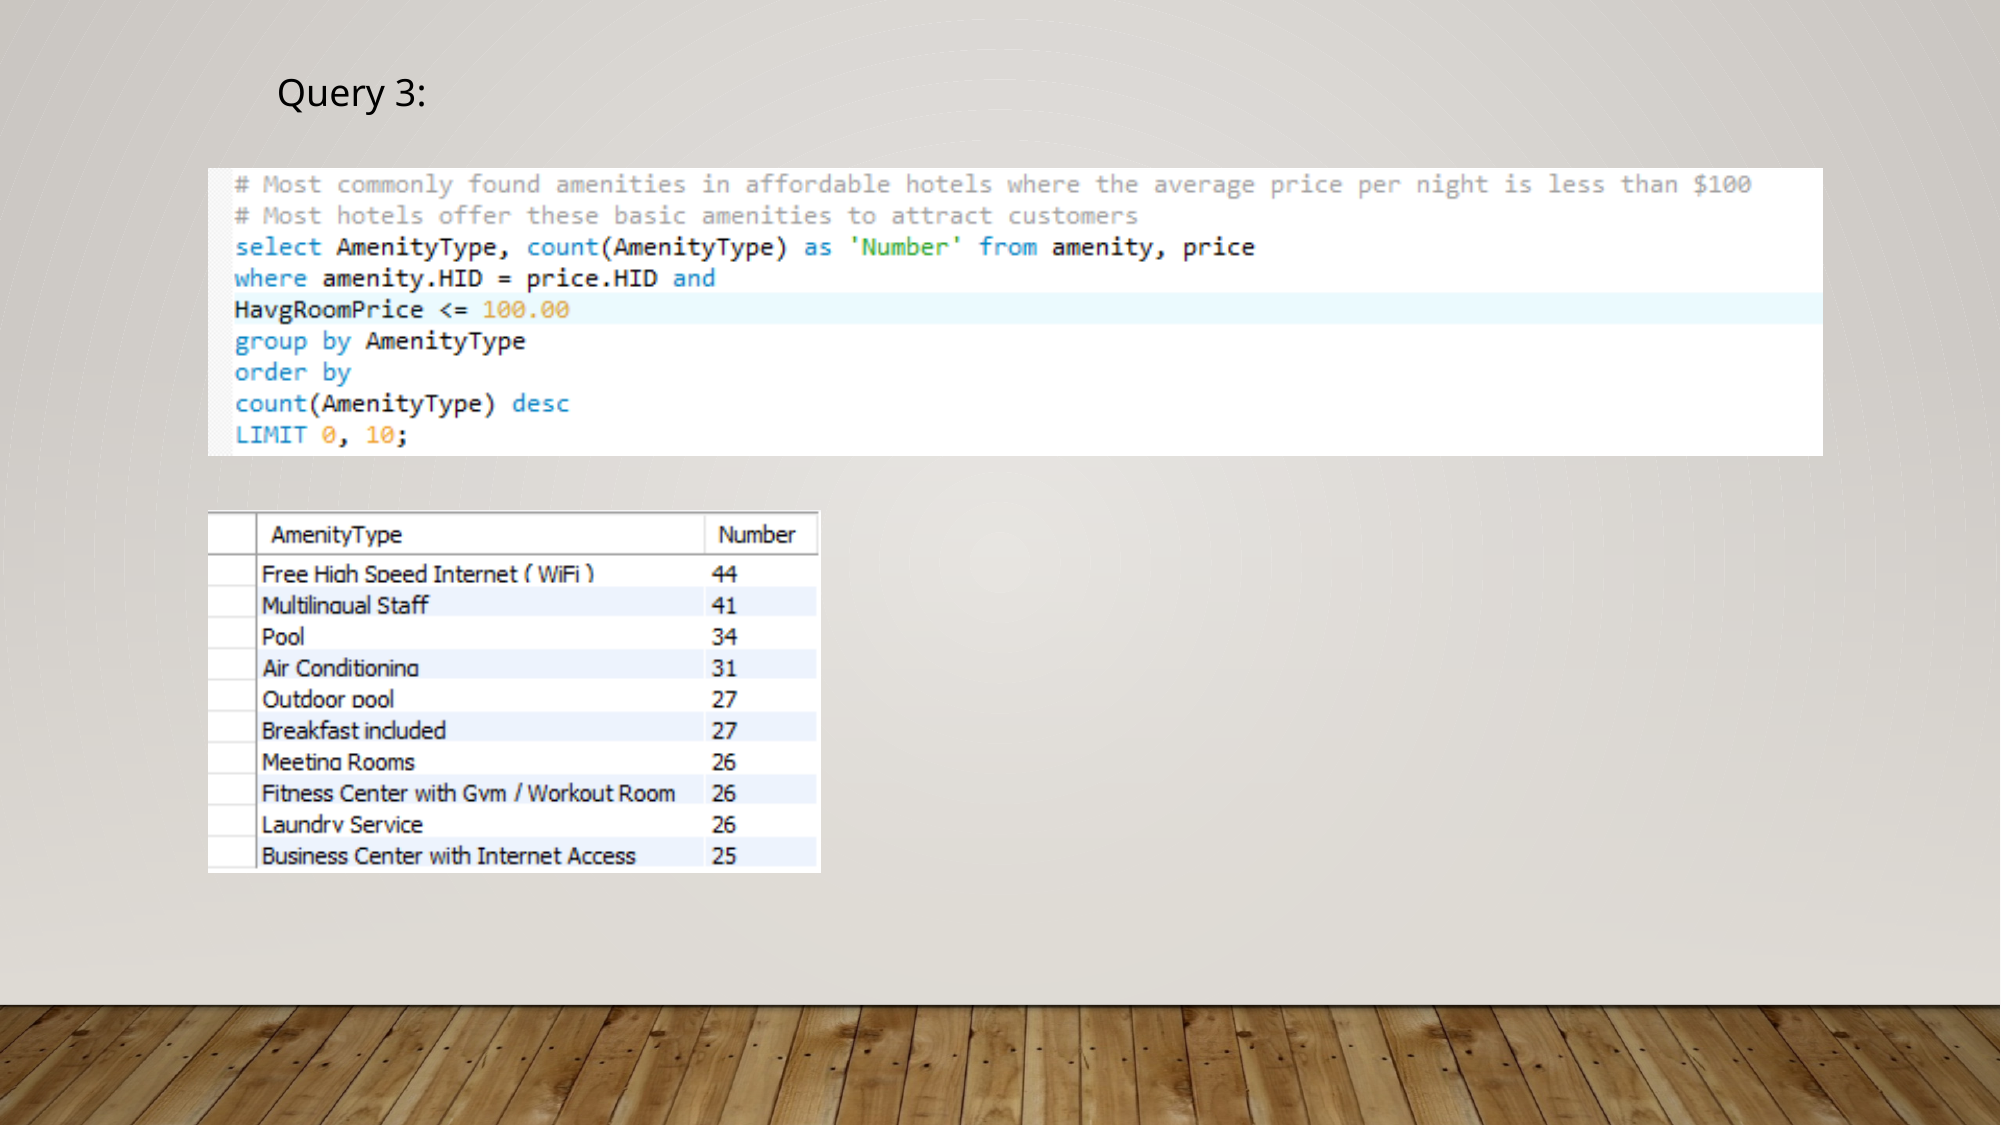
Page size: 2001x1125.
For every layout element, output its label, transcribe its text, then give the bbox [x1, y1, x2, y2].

picture [207, 167, 1823, 456]
picture [0, 1005, 2000, 1125]
text_box Query 3: [262, 62, 442, 167]
picture [207, 510, 821, 874]
